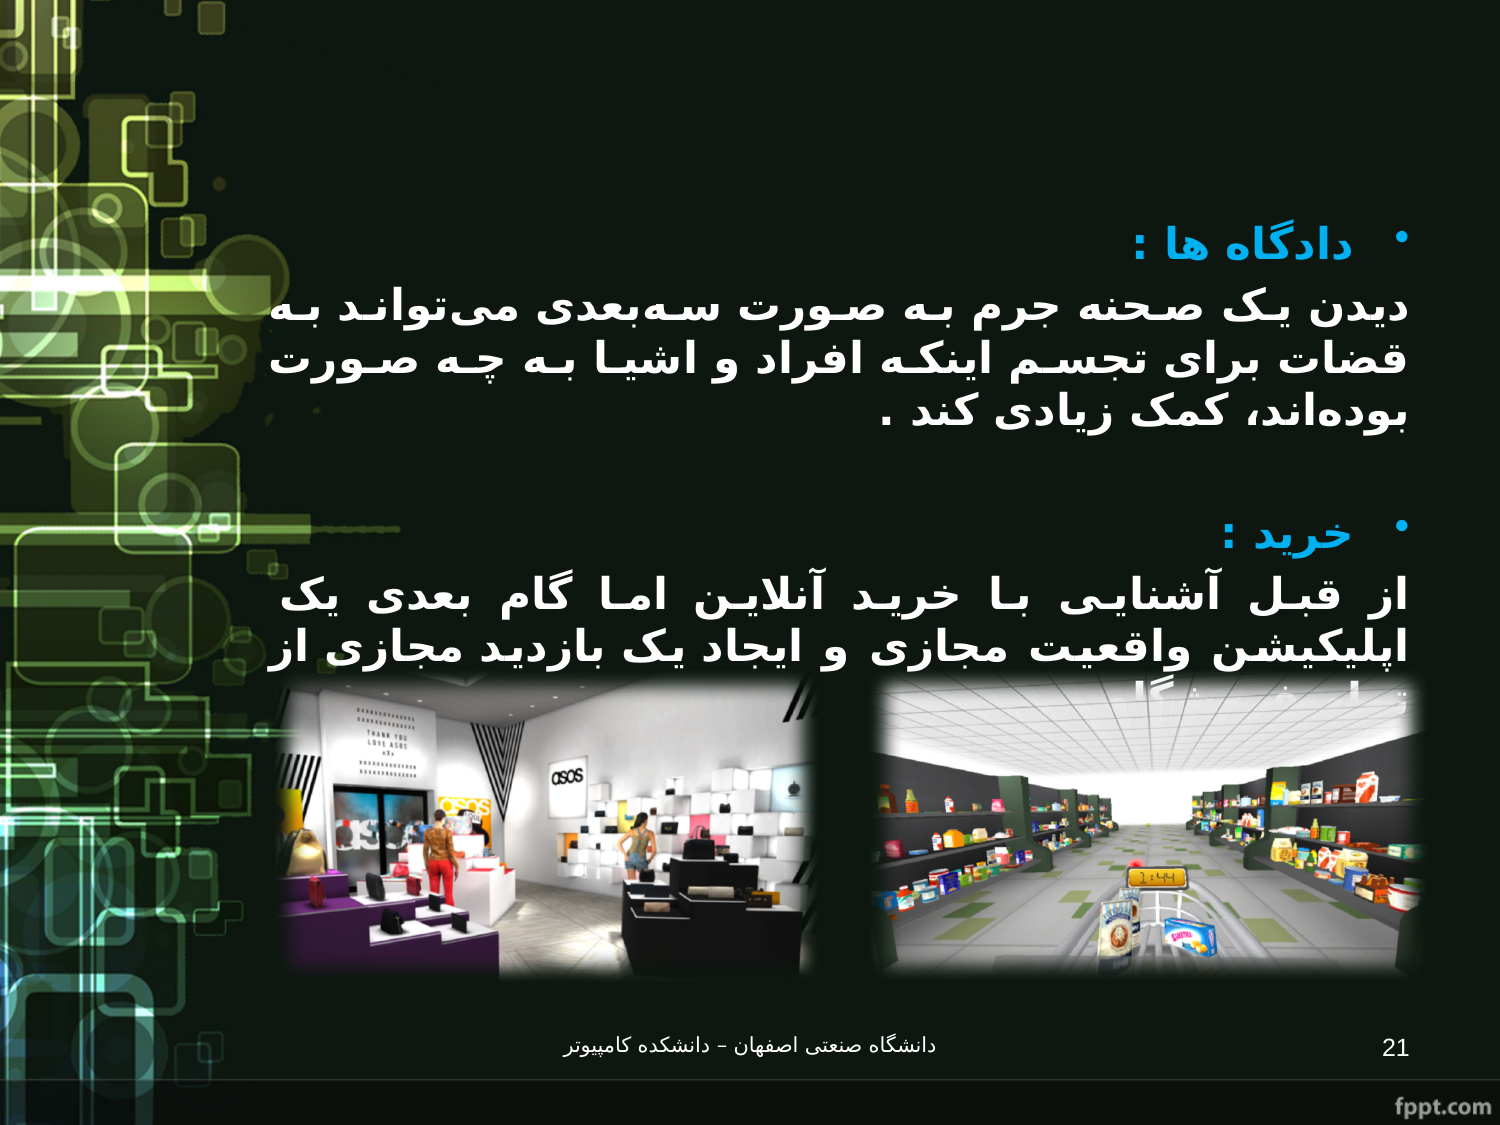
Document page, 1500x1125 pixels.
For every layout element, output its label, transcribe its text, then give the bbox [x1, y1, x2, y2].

list دادگاه ها : دیدن یک صحنه جرم به صورت سه‌بعدی می‌تواند به قضات برای تجسم اینکه افراد و اشیا به چه صورت بوده‌اند، کمک زیادی کند . خرید : از قبل آشنایی با خرید آنلاین اما گام بعدی یک اپلیکیشن واقعیت مجازی و ایجاد یک بازدید مجازی از تمام فروشگاه . [253, 208, 1425, 1005]
footer دانشگاه صنعتی اصفهان – دانشکده کامپیوتر [512, 1024, 988, 1103]
slide_number 21 [1074, 1024, 1425, 1103]
picture [0, 0, 1500, 1125]
